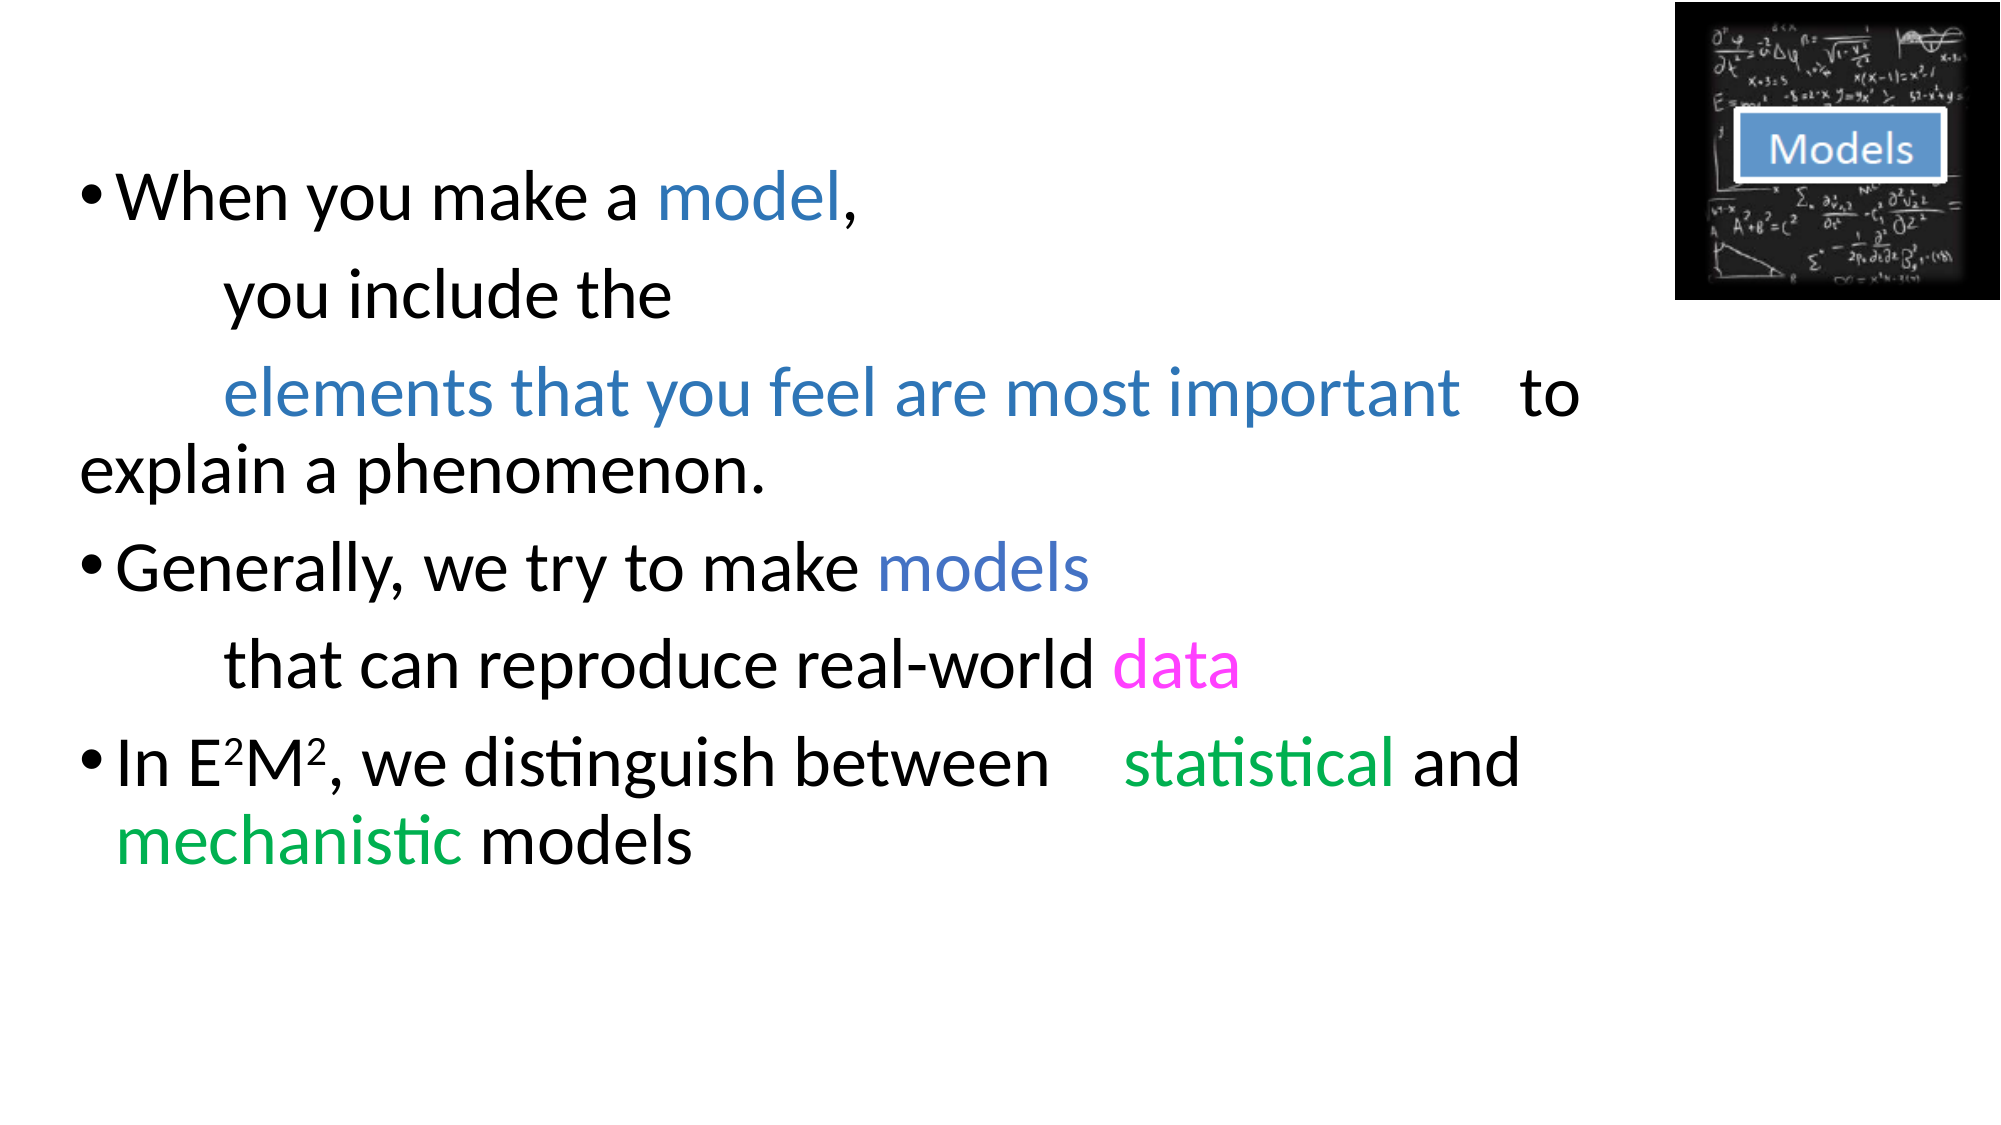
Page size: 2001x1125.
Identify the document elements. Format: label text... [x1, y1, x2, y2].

picture [1675, 2, 2000, 300]
text_box When you make a model, you include the elements that you feel are most important to explain a phenomenon. Generally, we try to make models that can reproduce real-world data In E2M2, we distinguish between statistical and mechanistic models [64, 151, 1611, 894]
